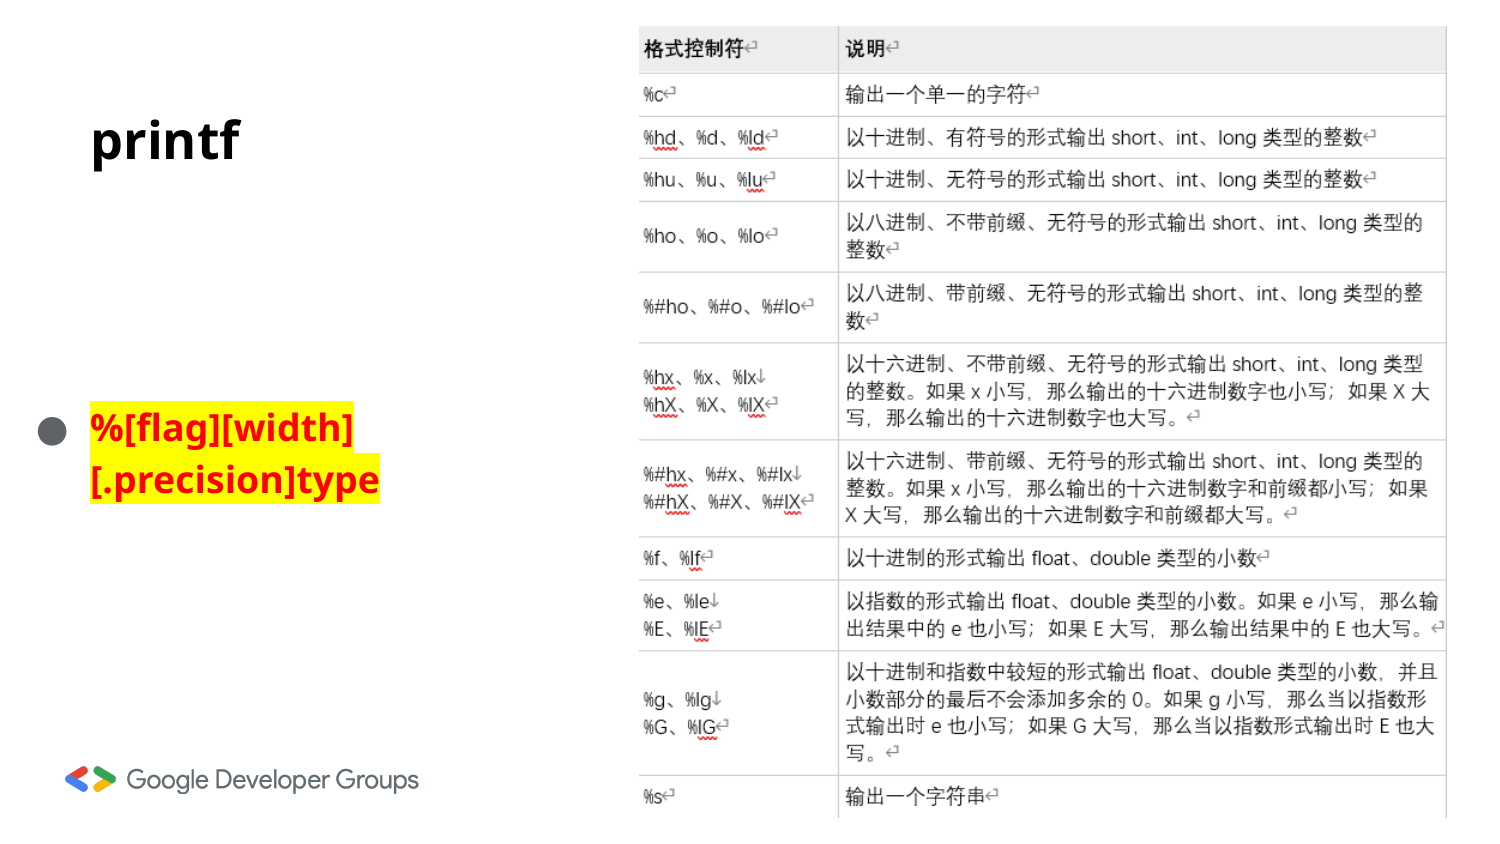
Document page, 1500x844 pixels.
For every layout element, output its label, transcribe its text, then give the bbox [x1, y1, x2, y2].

list %[flag][width][.precision]type [0, 382, 606, 838]
title printf [75, 61, 634, 186]
picture [639, 26, 1447, 818]
